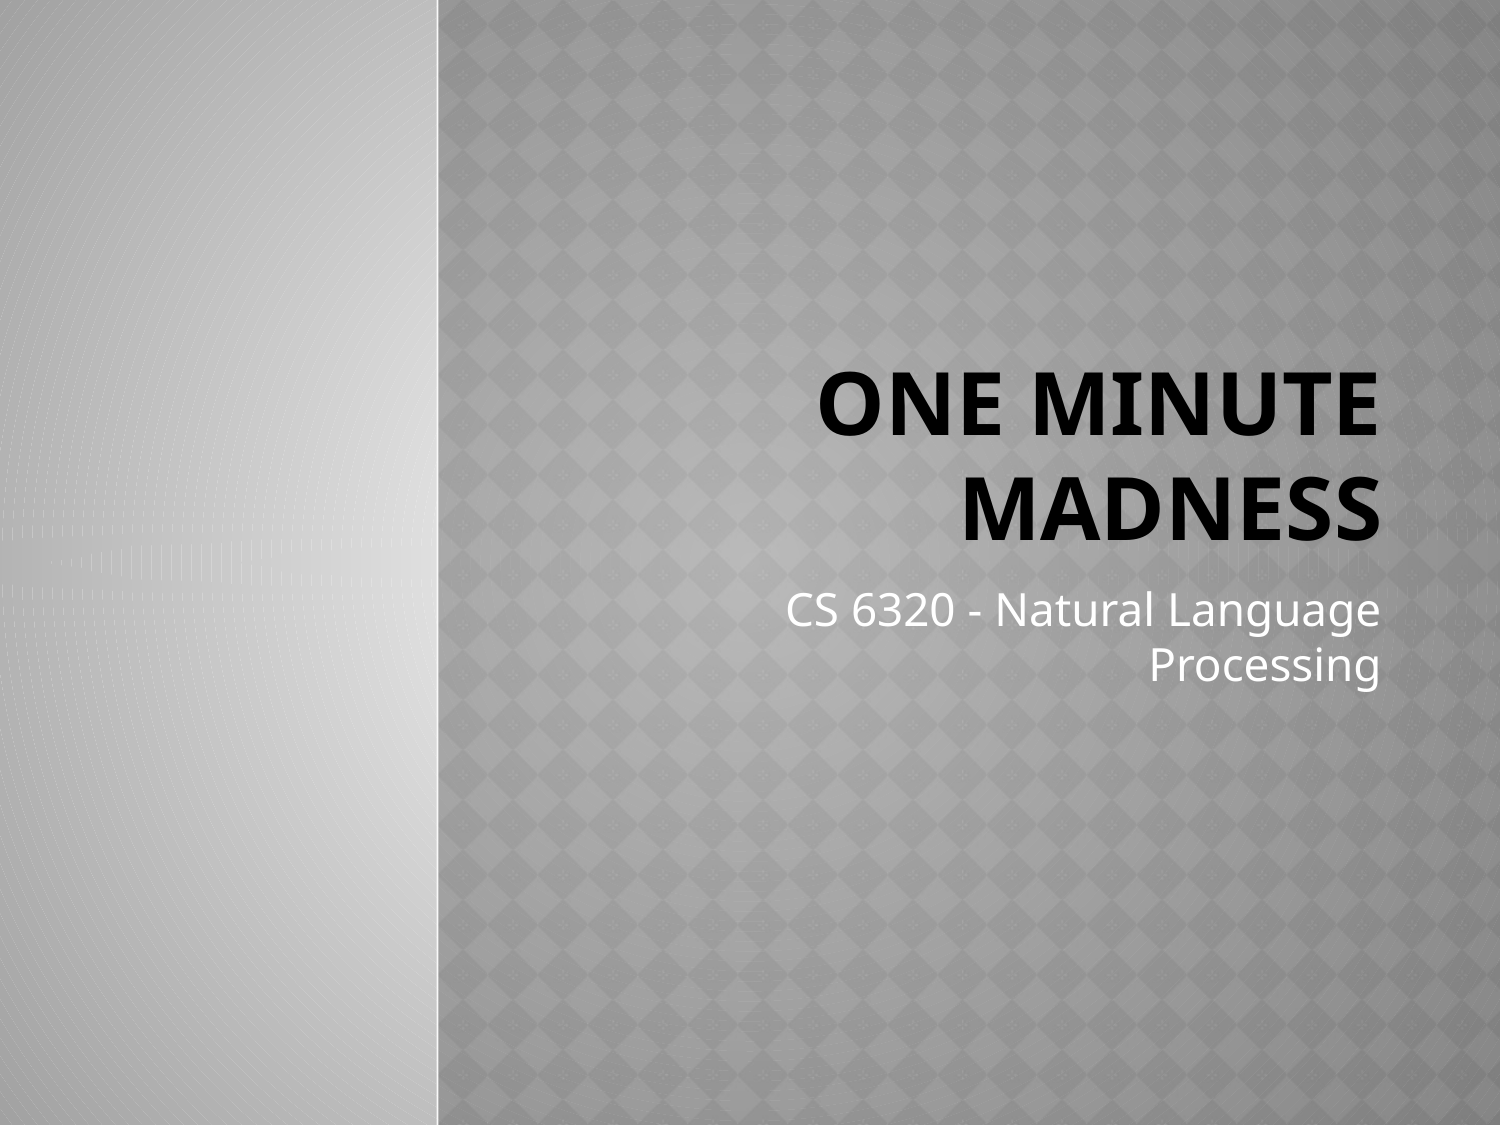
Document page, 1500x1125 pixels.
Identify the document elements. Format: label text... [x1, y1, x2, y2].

subtitle CS 6320 - Natural Language Processing [550, 580, 1390, 762]
title One Minute Madness [552, 87, 1390, 558]
